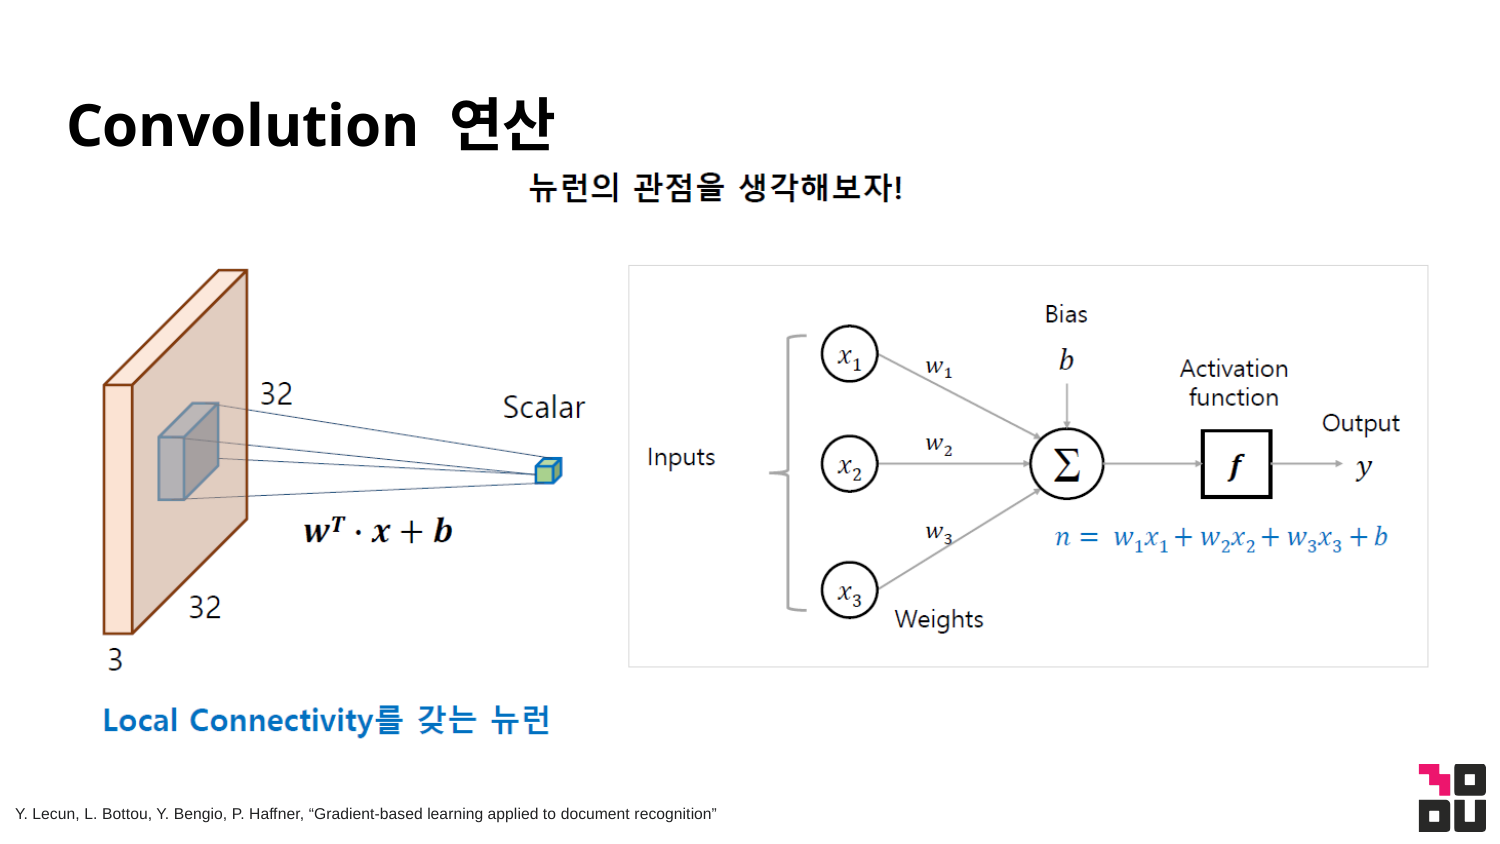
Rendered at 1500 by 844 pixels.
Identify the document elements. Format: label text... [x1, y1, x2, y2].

title Convolution 연산 [51, 72, 1449, 167]
text_box Y. Lecun, L. Bottou, Y. Bengio, P. Haffner, “Gradient-based learning applied to document recognition” [0, 789, 1162, 844]
picture [57, 152, 1488, 832]
